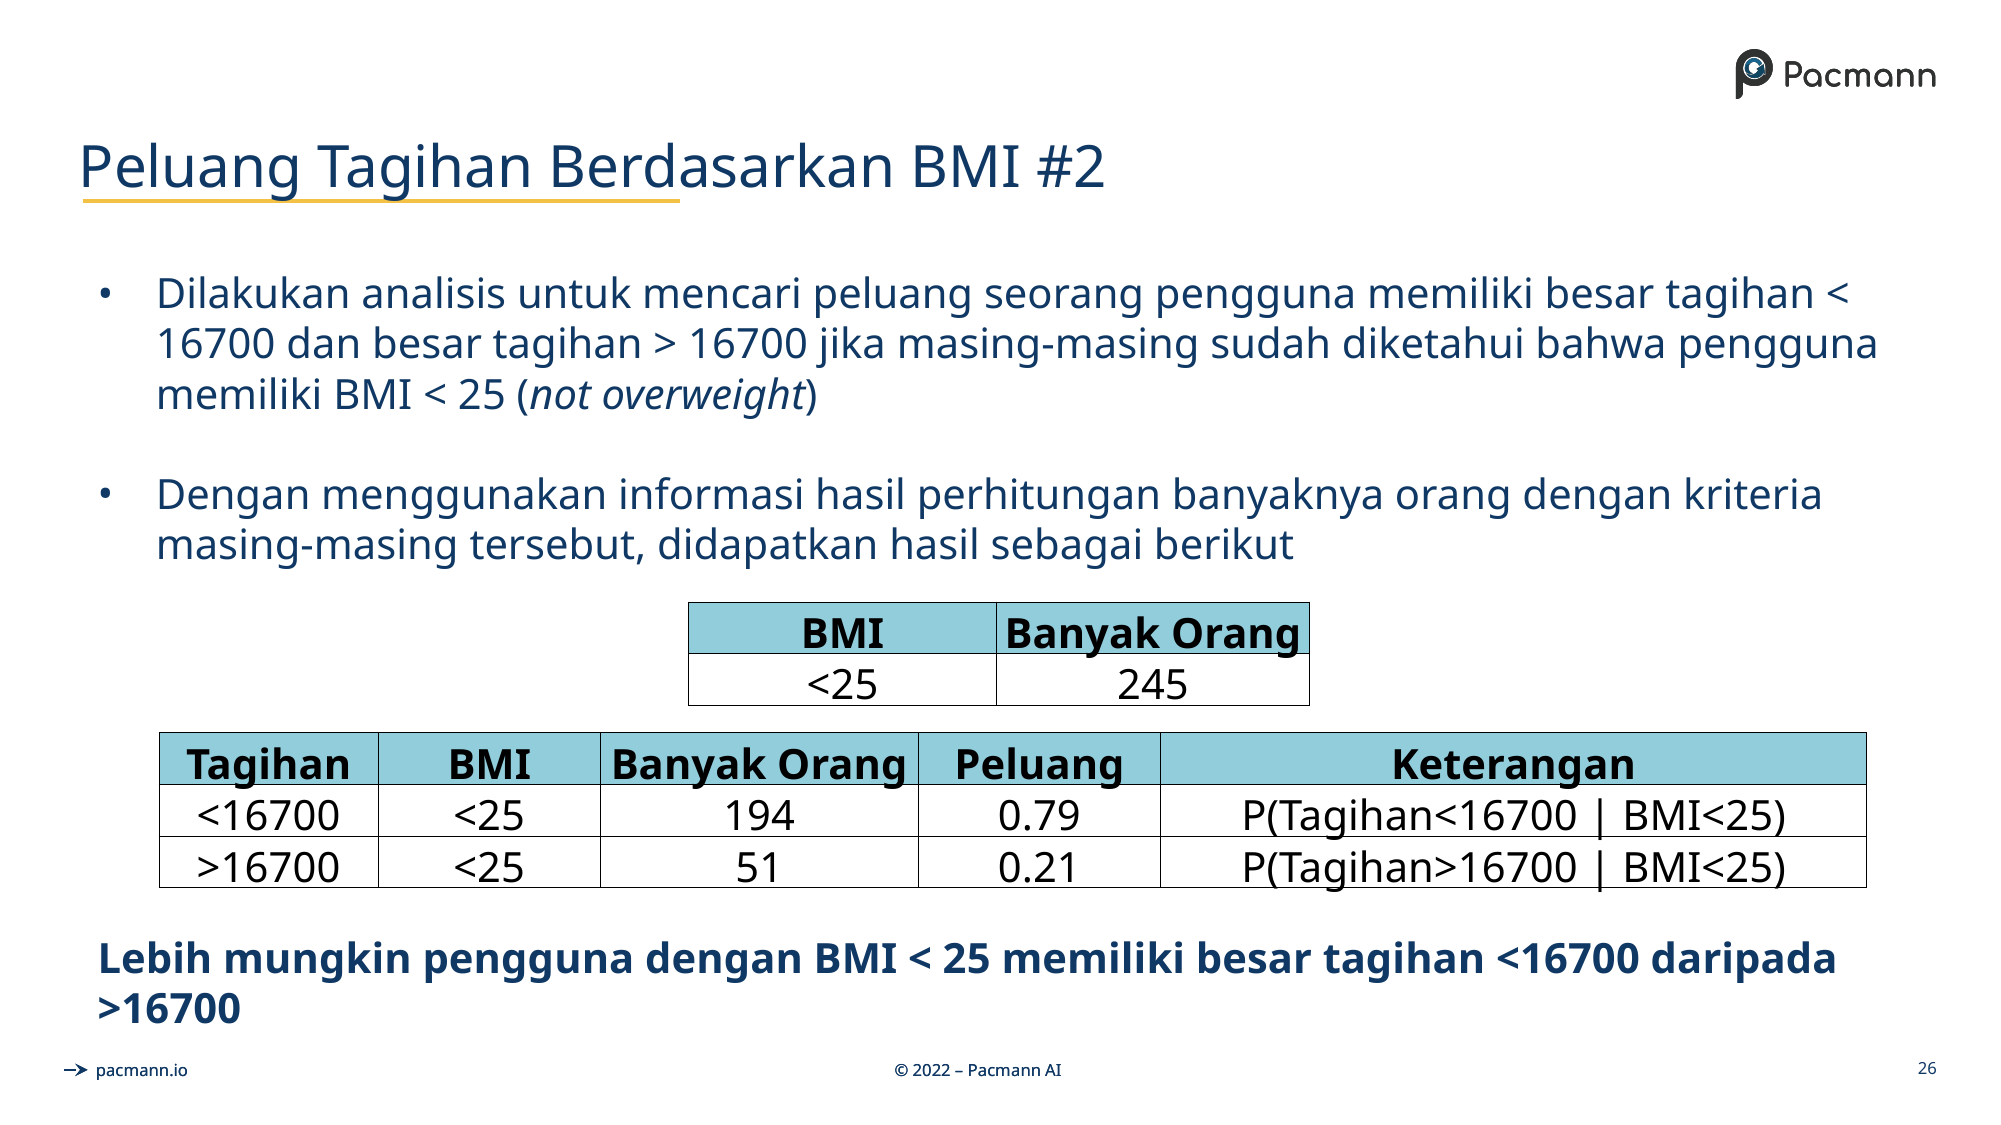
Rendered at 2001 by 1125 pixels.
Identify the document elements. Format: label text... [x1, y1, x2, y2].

table_header Peluang [919, 733, 1160, 784]
table_cell 245 [997, 654, 1309, 705]
table_cell <25 [689, 654, 996, 705]
table_cell P(Tagihan<16700 | BMI<25) [1161, 785, 1866, 836]
table_cell 0.21 [919, 837, 1160, 887]
table_cell <16700 [160, 785, 378, 836]
table_cell <25 [379, 837, 600, 887]
table_cell 51 [601, 837, 918, 887]
table_header BMI [689, 603, 996, 653]
picture [1707, 36, 1966, 112]
table_header Banyak Orang [997, 603, 1309, 653]
table_header Banyak Orang [601, 733, 918, 784]
table_cell >16700 [160, 837, 378, 887]
table_cell 194 [601, 785, 918, 836]
table_cell <25 [379, 785, 600, 836]
table_cell P(Tagihan>16700 | BMI<25) [1161, 837, 1866, 887]
text_box Dilakukan analisis untuk mencari peluang seorang pengguna memiliki besar tagihan < 16700 dan besar tagihan > 16700 jika masing-masing sudah diketahui bahwa pengguna memiliki BMI < 25 (not overweight) Dengan menggunakan informasi hasil perhitungan banyaknya orang dengan kriteria masing-masing tersebut, didapatkan hasil sebagai berikut [65, 259, 1934, 575]
text_box Lebih mungkin pengguna dengan BMI < 25 memiliki besar tagihan <16700 daripada >16700 [65, 924, 1934, 1040]
table_header BMI [379, 733, 600, 784]
table_header Keterangan [1161, 733, 1866, 784]
title Peluang Tagihan Berdasarkan BMI #2 [63, 59, 1935, 278]
table_header Tagihan [160, 733, 378, 784]
table_cell 0.79 [919, 785, 1160, 836]
